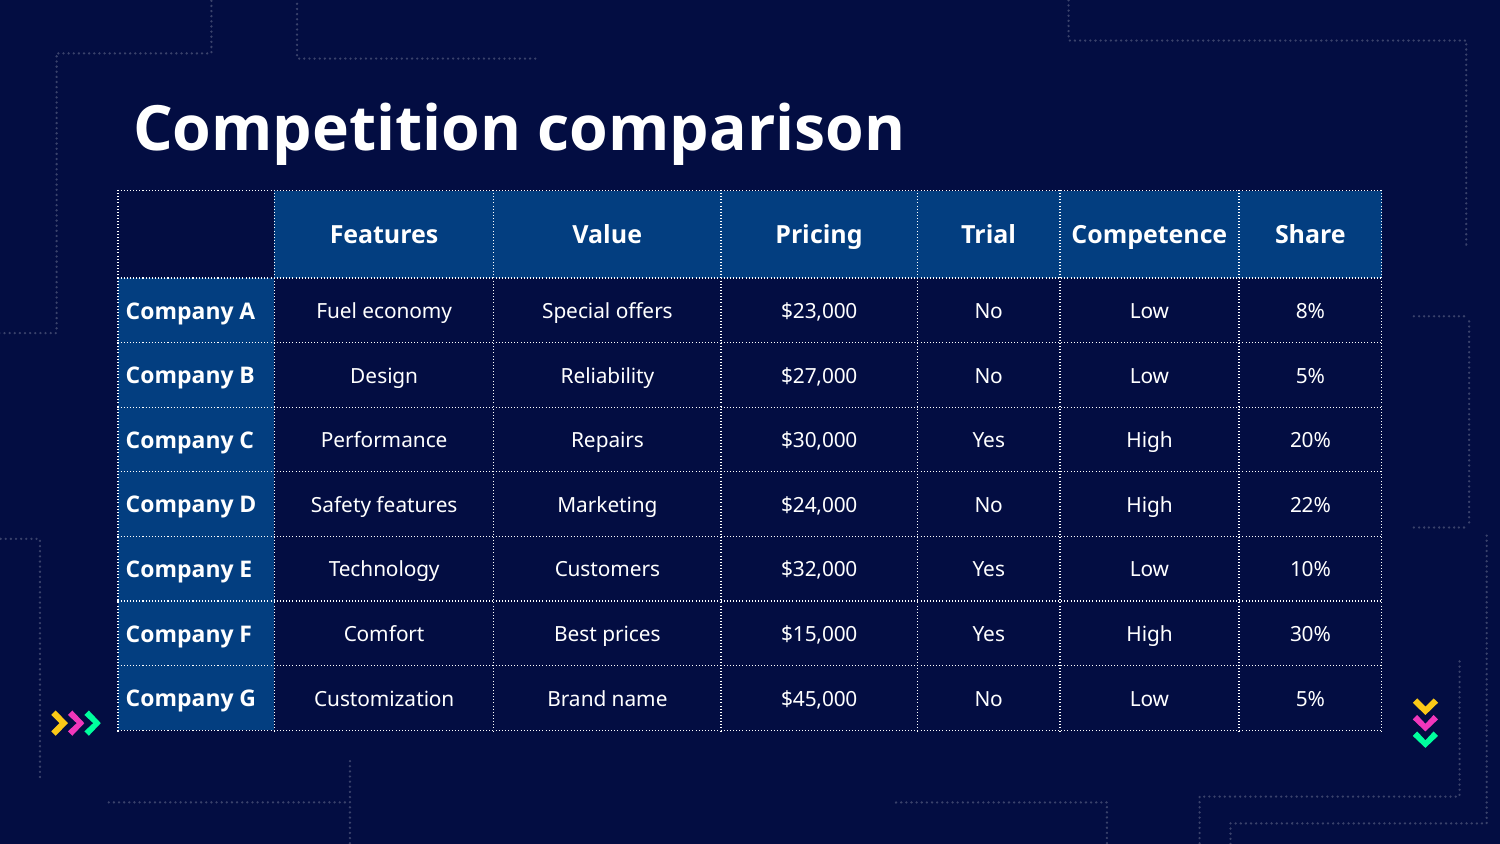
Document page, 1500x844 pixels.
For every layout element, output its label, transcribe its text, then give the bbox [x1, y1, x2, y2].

table_header Features [274, 191, 494, 278]
table_cell Yes [917, 536, 1060, 601]
table_cell Low [1060, 536, 1239, 601]
table_cell $30,000 [721, 407, 917, 472]
table_cell Design [274, 343, 494, 407]
table_cell Brand name [494, 666, 721, 730]
table_cell No [917, 472, 1060, 536]
table_cell Yes [917, 601, 1060, 666]
table_cell 30% [1239, 601, 1382, 666]
table_cell Comfort [274, 601, 494, 666]
table_cell High [1060, 601, 1239, 666]
table_cell Best prices [494, 601, 721, 666]
table_cell Company B [118, 343, 274, 407]
table_cell Customization [274, 666, 494, 730]
table_cell Company F [118, 601, 274, 666]
table_cell Low [1060, 343, 1239, 407]
table_header Trial [917, 191, 1060, 278]
table_cell 8% [1239, 278, 1382, 343]
table_cell No [917, 666, 1060, 730]
table_cell $45,000 [721, 666, 917, 730]
table_header Pricing [721, 191, 917, 278]
table_cell Company C [118, 407, 274, 472]
table_cell Special offers [494, 278, 721, 343]
table_cell High [1060, 407, 1239, 472]
table_cell Reliability [494, 343, 721, 407]
table_cell No [917, 343, 1060, 407]
table_cell 5% [1239, 666, 1382, 730]
table_cell Safety features [274, 472, 494, 536]
table_cell Company G [118, 666, 274, 730]
title Competition comparison [118, 72, 1382, 167]
table_cell Low [1060, 278, 1239, 343]
table_cell Performance [274, 407, 494, 472]
table_header [118, 191, 274, 278]
table_header Share [1239, 191, 1382, 278]
table_cell Customers [494, 536, 721, 601]
table_cell Company E [118, 536, 274, 601]
table_cell No [917, 278, 1060, 343]
table_cell Technology [274, 536, 494, 601]
table_cell Repairs [494, 407, 721, 472]
table_cell 20% [1239, 407, 1382, 472]
table_cell 22% [1239, 472, 1382, 536]
table_cell 5% [1239, 343, 1382, 407]
table_cell $15,000 [721, 601, 917, 666]
table_cell High [1060, 472, 1239, 536]
table_cell 10% [1239, 536, 1382, 601]
table_cell $24,000 [721, 472, 917, 536]
table_cell Company A [118, 278, 274, 343]
table_cell $27,000 [721, 343, 917, 407]
table_cell Company D [118, 472, 274, 536]
table_cell $23,000 [721, 278, 917, 343]
table_header Competence [1060, 191, 1239, 278]
table_cell Fuel economy [274, 278, 494, 343]
table_header Value [494, 191, 721, 278]
table_cell Marketing [494, 472, 721, 536]
table_cell $32,000 [721, 536, 917, 601]
table_cell Yes [917, 407, 1060, 472]
table_cell Low [1060, 666, 1239, 730]
